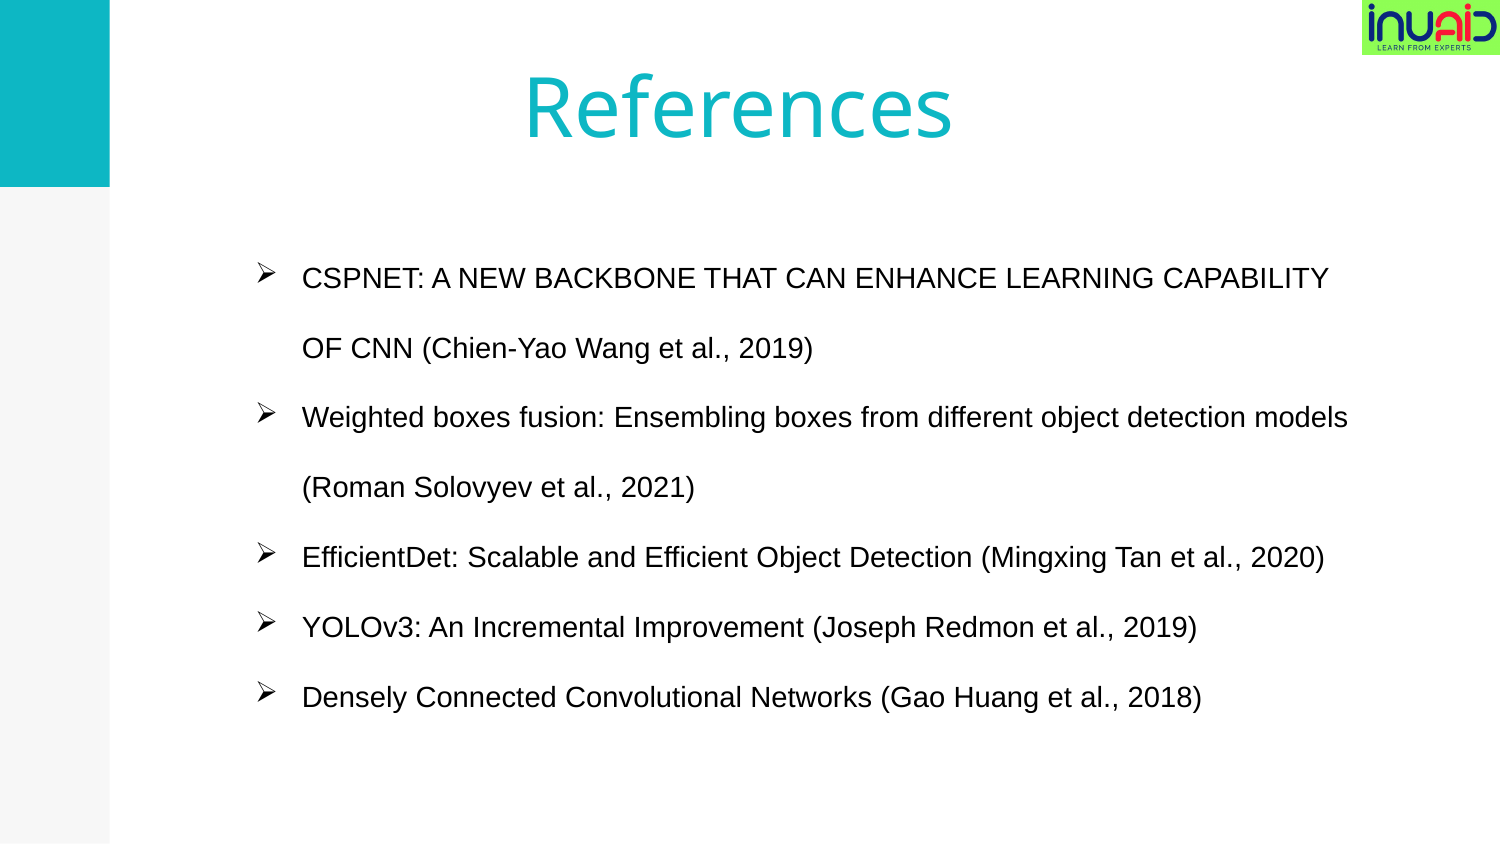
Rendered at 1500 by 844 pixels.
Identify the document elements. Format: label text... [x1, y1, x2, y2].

picture [1362, 0, 1500, 55]
text_box CSPNET: A NEW BACKBONE THAT CAN ENHANCE LEARNING CAPABILITY OF CNN (Chien-Yao Wang et al., 2019) Weighted boxes fusion: Ensembling boxes from different object detection models (Roman Solovyev et al., 2021) EfficientDet: Scalable and Efficient Object Detection (Mingxing Tan et al., 2020) YOLOv3: An Incremental Improvement (Joseph Redmon et al., 2019) Densely Connected Convolutional Networks (Gao Huang et al., 2018) [243, 218, 1363, 778]
title References [243, 33, 1257, 175]
